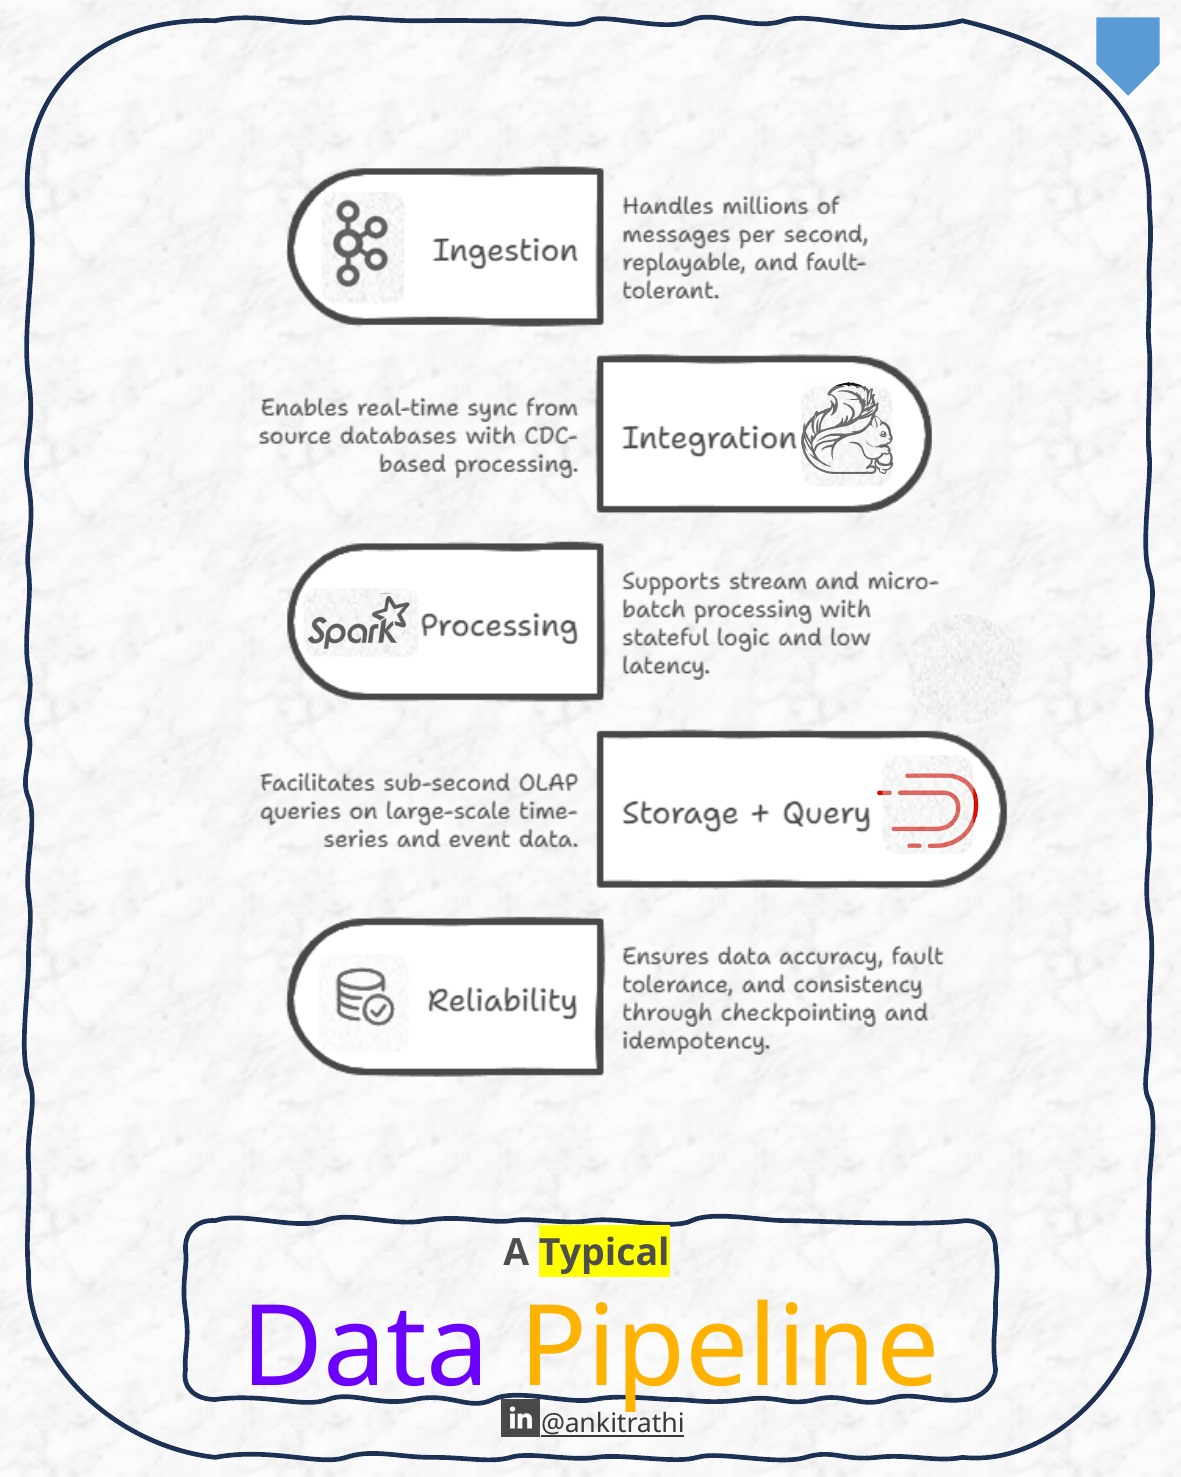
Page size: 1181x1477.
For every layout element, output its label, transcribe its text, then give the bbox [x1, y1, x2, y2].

picture [75, 0, 1181, 1130]
text_box A Typical Data Pipeline [185, 1220, 996, 1416]
text_box [690, 1215, 808, 1220]
text_box [322, 1216, 389, 1220]
picture [501, 1399, 540, 1437]
text_box @ankitrathi [526, 1398, 703, 1446]
text_box [207, 1216, 271, 1220]
